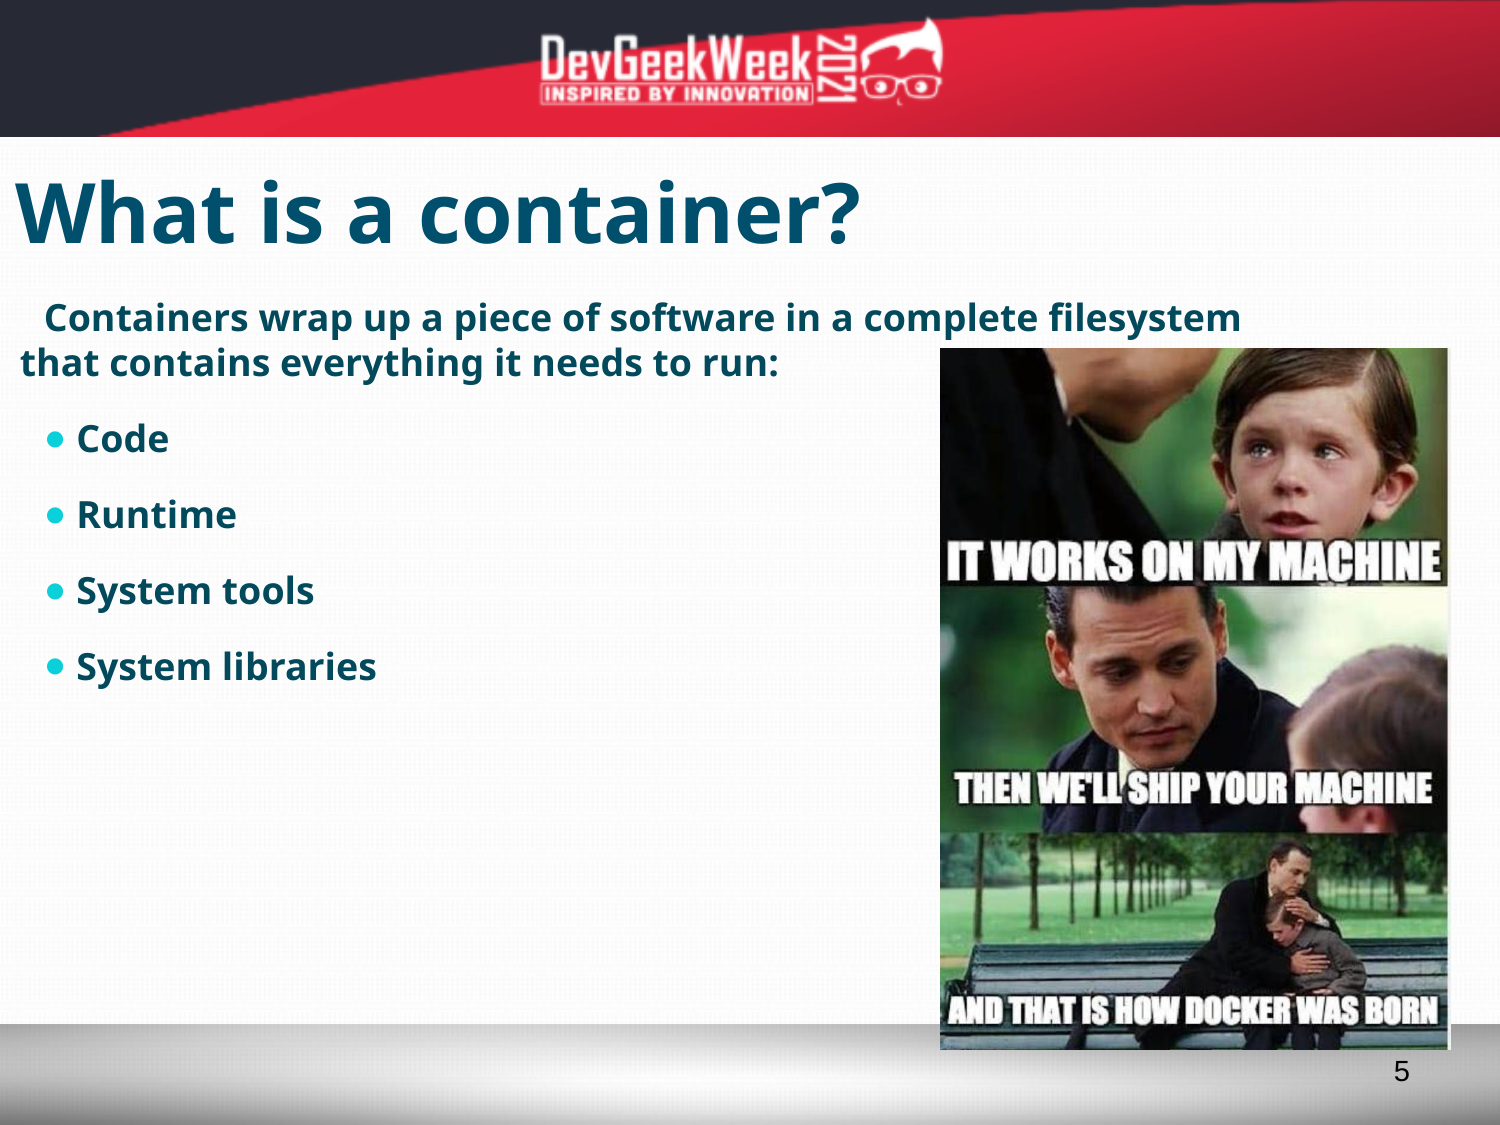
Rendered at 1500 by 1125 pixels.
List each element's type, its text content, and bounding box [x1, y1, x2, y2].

title What is a container? [0, 83, 1015, 276]
list Containers wrap up a piece of software in a complete filesystem that contains everything it needs to run: Code Runtime System tools System libraries [4, 278, 1300, 960]
slide_number 5 [1359, 1058, 1426, 1104]
picture [0, 0, 1500, 1125]
